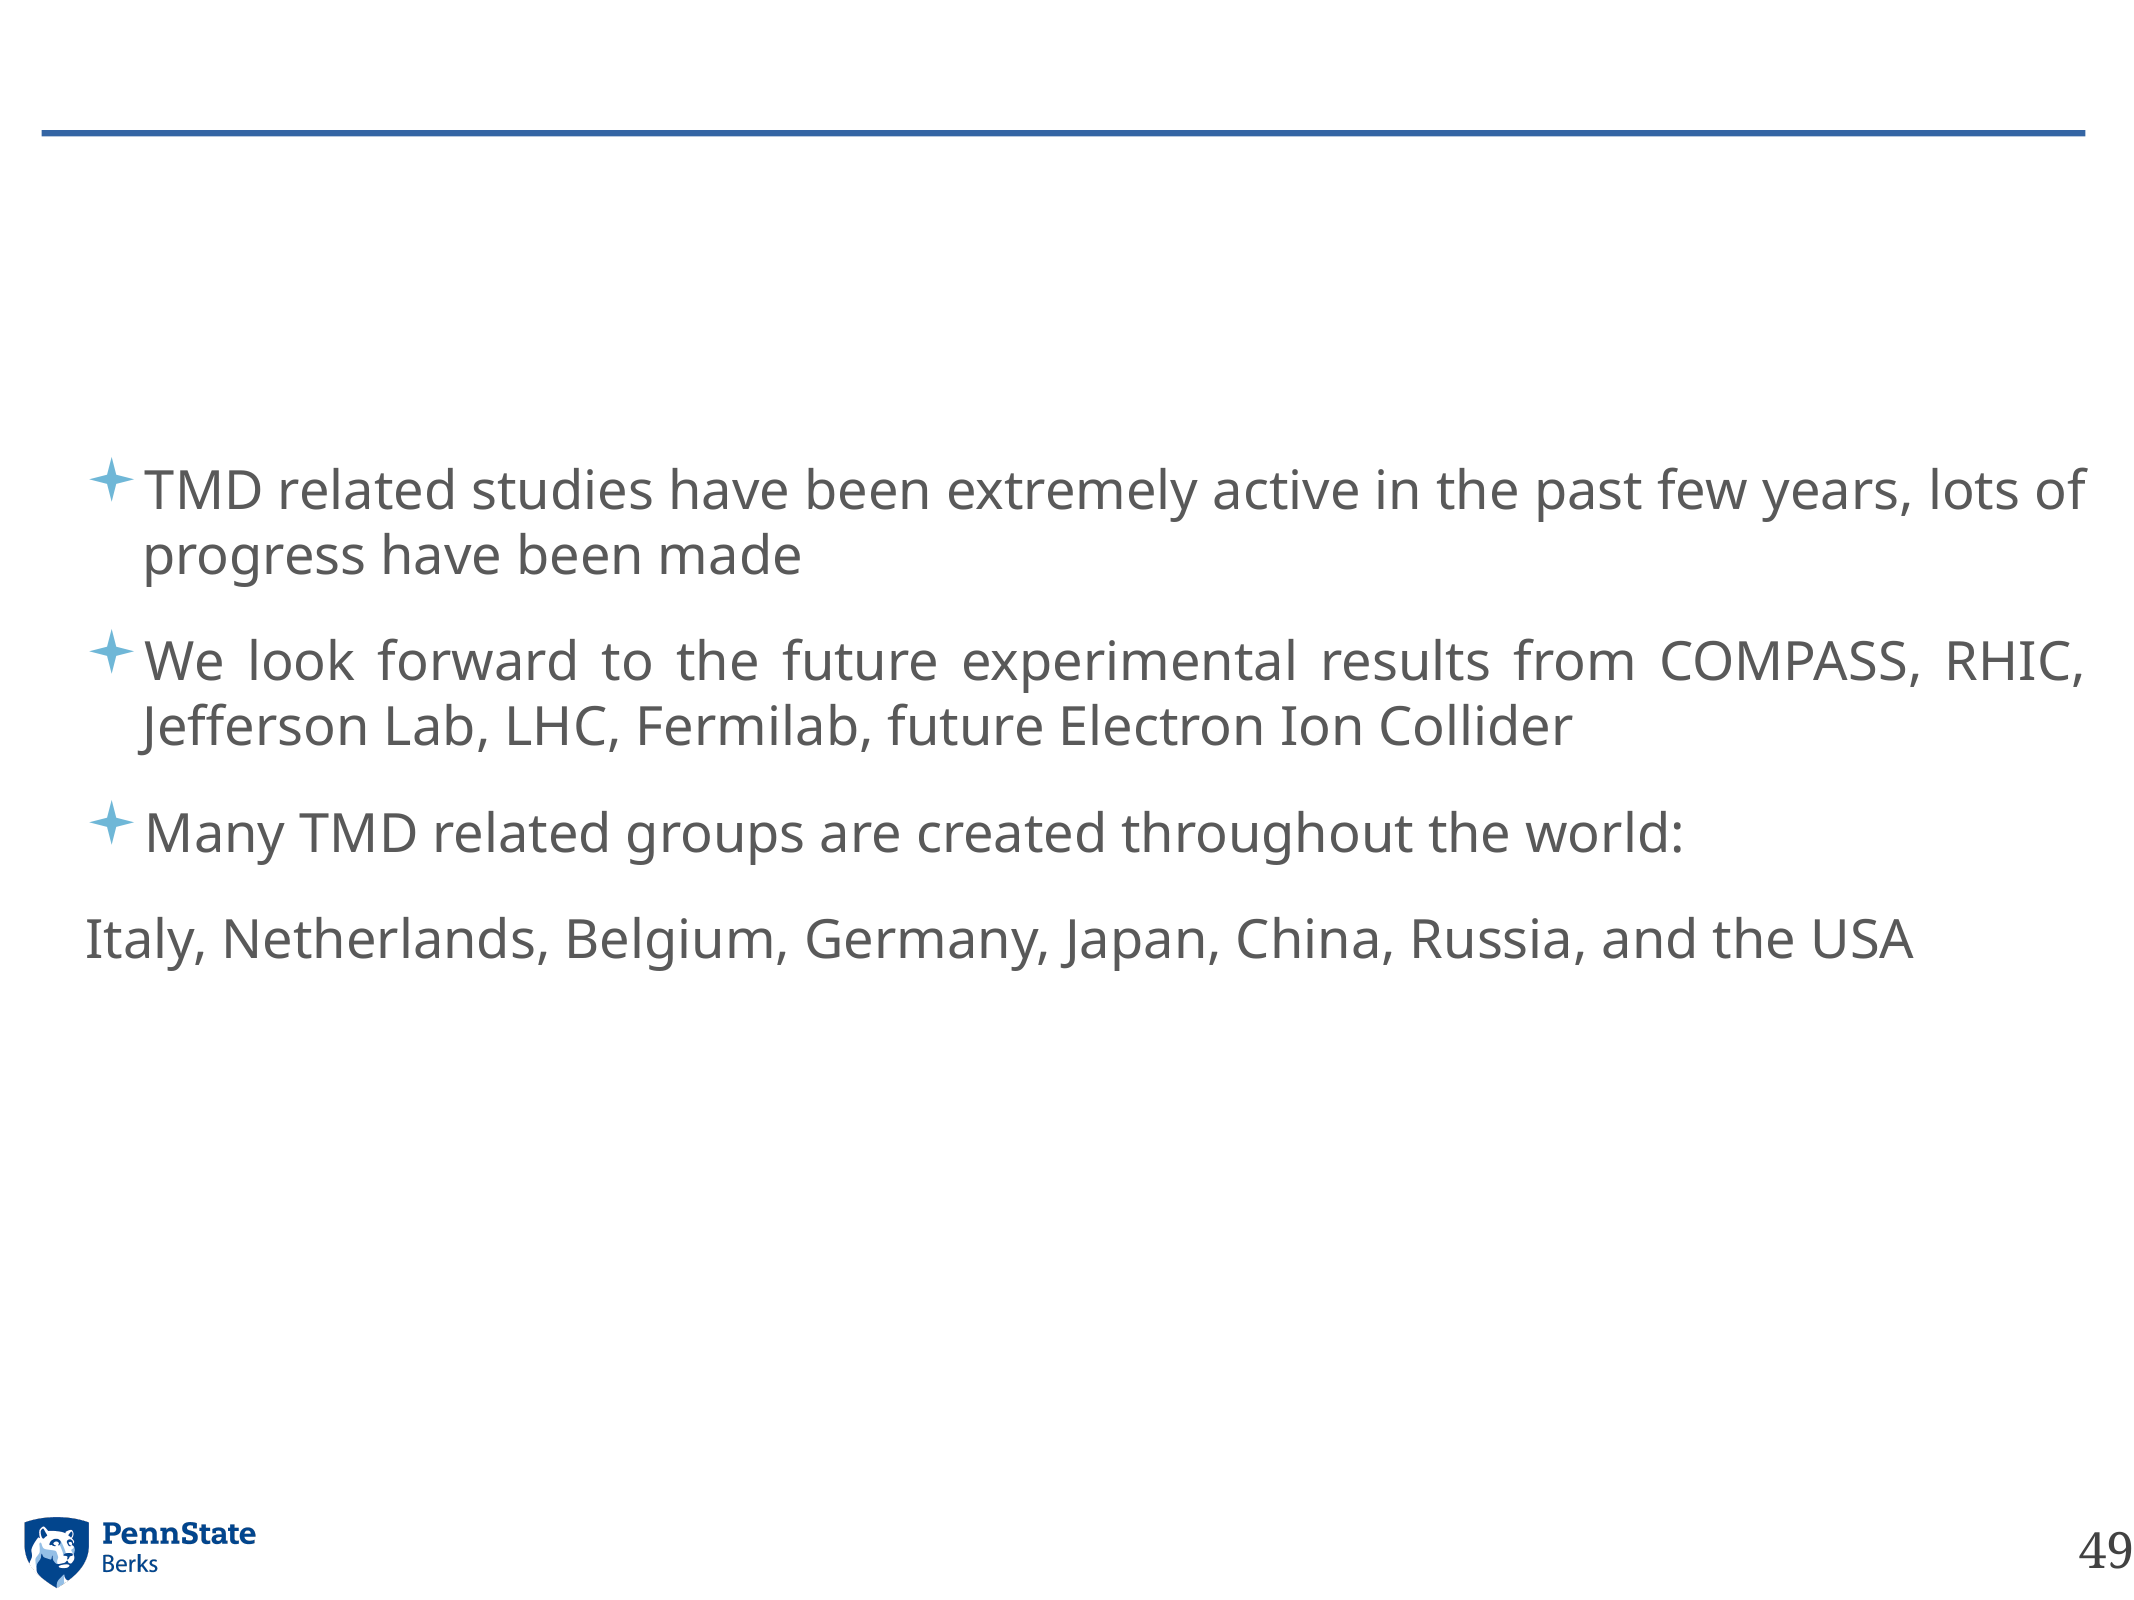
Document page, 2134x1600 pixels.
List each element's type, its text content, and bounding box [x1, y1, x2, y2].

picture [17, 1511, 260, 1594]
slide_number 49 [1857, 1509, 2134, 1597]
text_box TMD related studies have been extremely active in the past few years, lots of progress have been made We look forward to the future experimental results from COMPASS, RHIC, Jefferson Lab, LHC, Fermilab, future Electron Ion Collider Many TMD related groups are created throughout the world: Italy, Netherlands, Belgium, Germany, Japan, China, Russia, and the USA [78, 447, 2096, 978]
